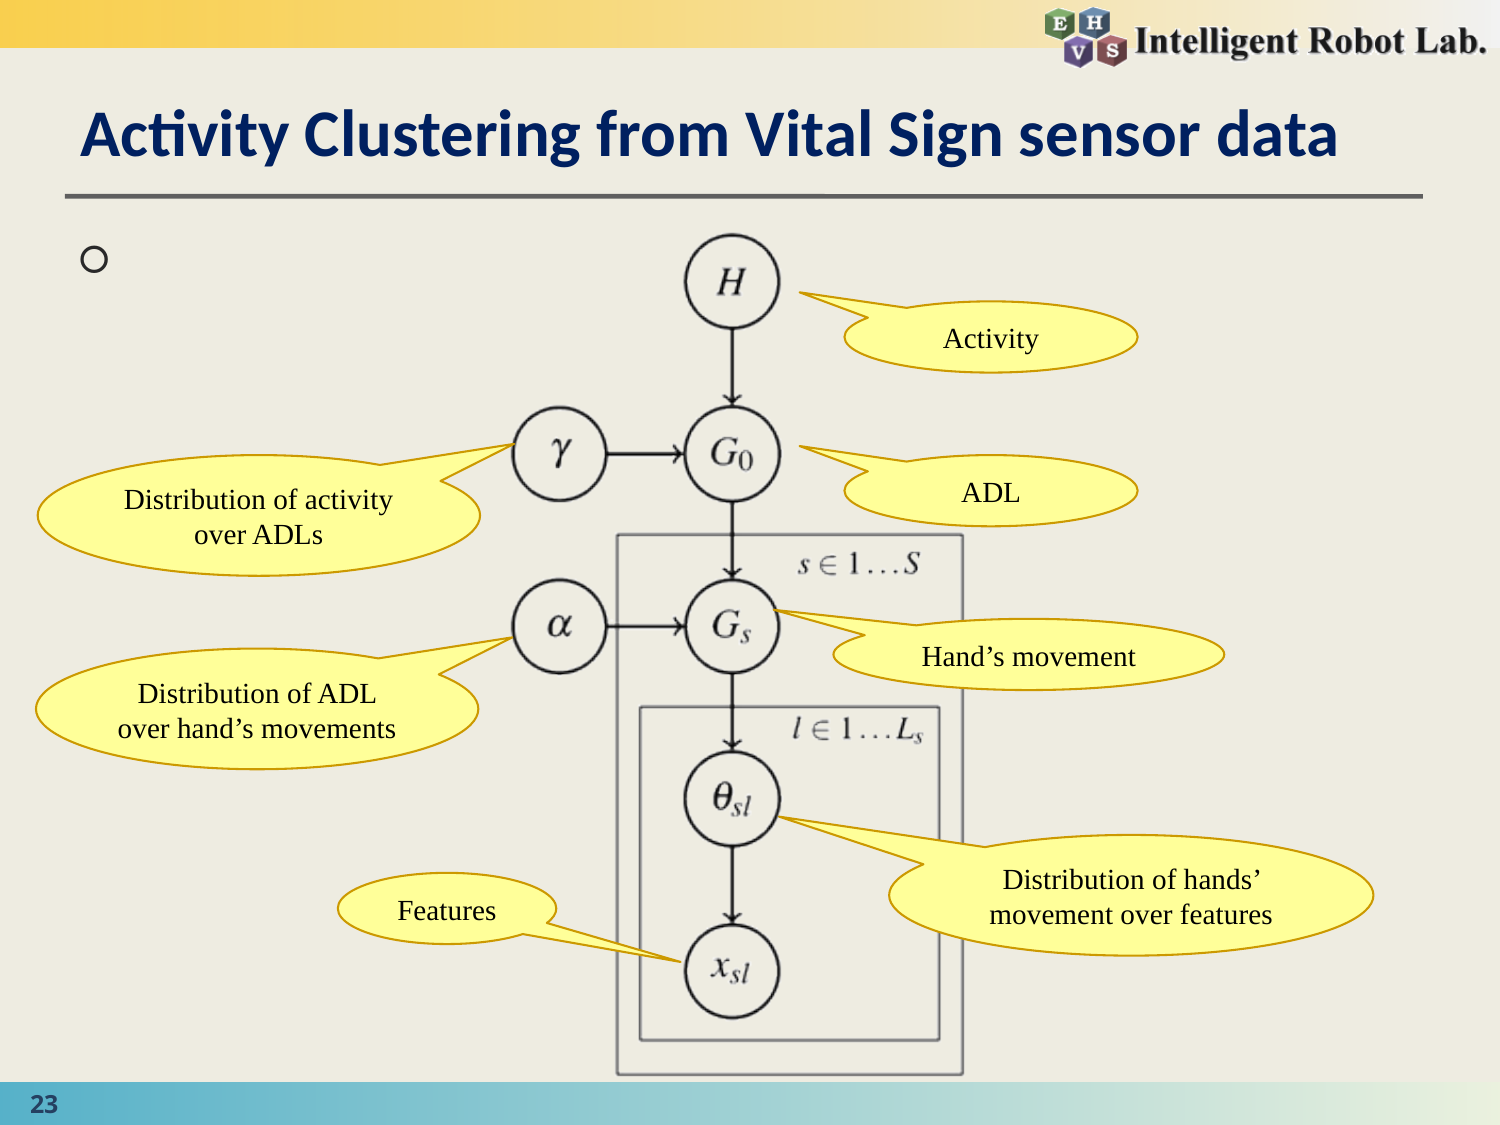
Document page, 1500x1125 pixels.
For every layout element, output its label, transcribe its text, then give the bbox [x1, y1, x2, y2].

picture [1045, 7, 1489, 68]
text_box ADL [971, 455, 1138, 527]
text_box Hand’s movement [971, 618, 1225, 691]
text_box Distribution of hands’ movement over features [971, 834, 1374, 956]
text_box Activity [971, 301, 1138, 373]
text_box Distribution of ADL over hand’s movements [35, 638, 503, 770]
title Activity Clustering from Vital Sign sensor data [64, 66, 1413, 178]
picture [509, 230, 967, 1079]
text_box Distribution of activity over ADLs [37, 445, 503, 576]
text_box Features [337, 872, 503, 945]
list [62, 224, 1483, 1029]
slide_number 23 [0, 1070, 89, 1125]
